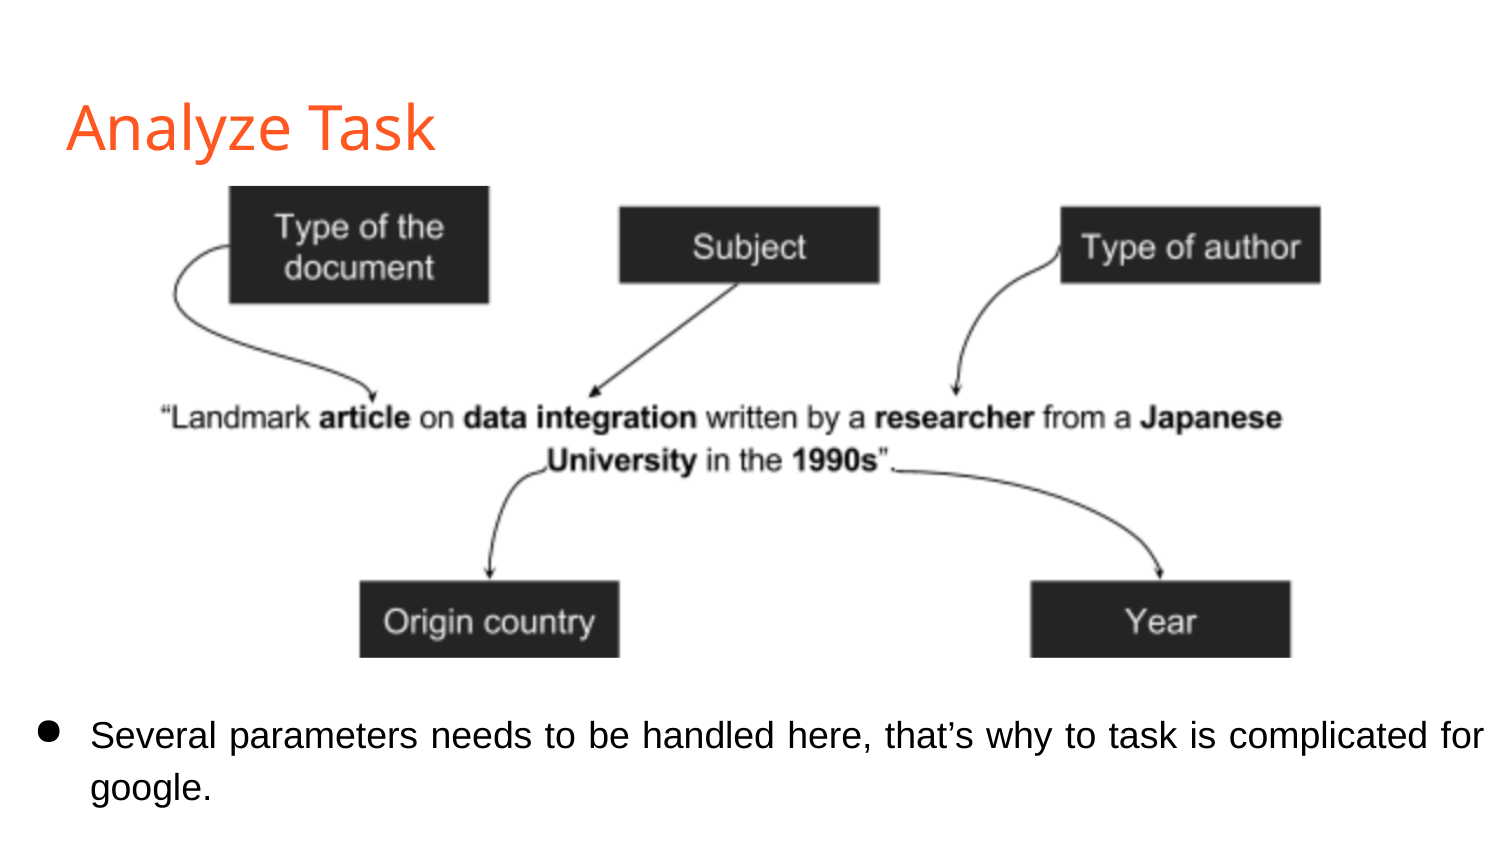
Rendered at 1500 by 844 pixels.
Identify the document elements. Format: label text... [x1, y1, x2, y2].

title Analyze Task [51, 72, 1449, 167]
picture [109, 179, 1391, 672]
text_box Several parameters needs to be handled here, that’s why to task is complicated for google. [0, 683, 1500, 829]
